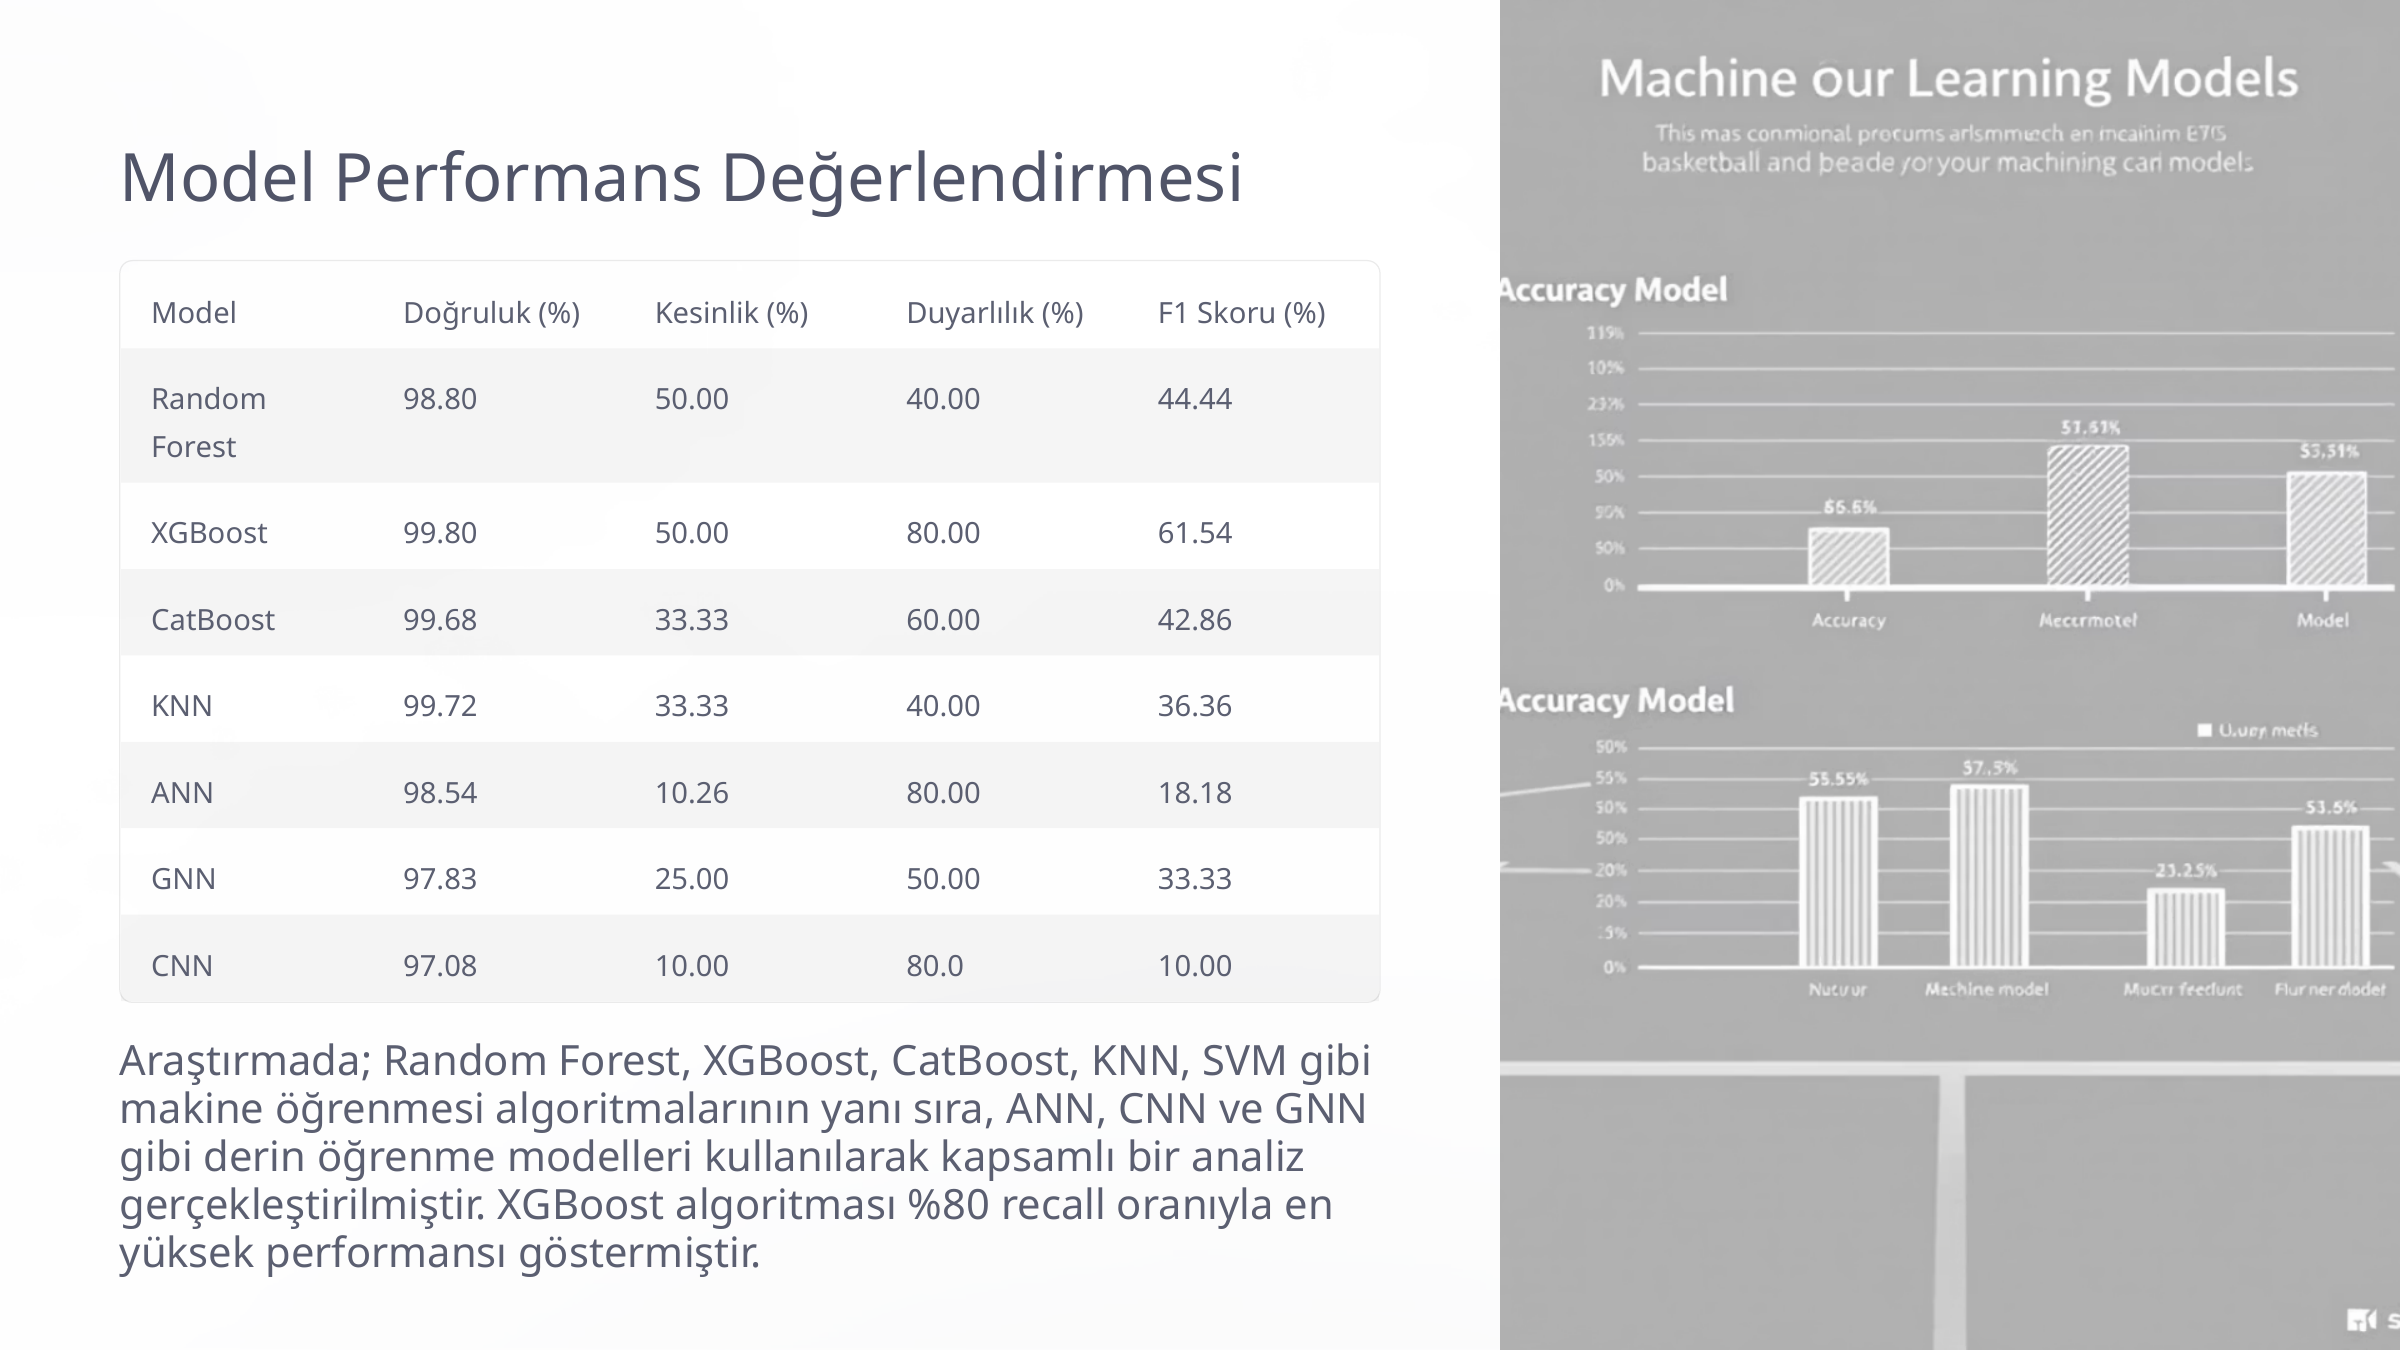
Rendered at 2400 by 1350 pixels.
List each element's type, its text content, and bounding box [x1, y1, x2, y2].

text_box 40.00 [906, 674, 1097, 723]
text_box 99.80 [403, 501, 594, 550]
text_box 10.26 [654, 761, 846, 809]
text_box Random Forest [151, 367, 342, 464]
text_box 33.33 [1157, 847, 1349, 896]
text_box 60.00 [906, 588, 1097, 637]
text_box [121, 741, 1379, 828]
text_box 18.18 [1157, 761, 1349, 809]
text_box Duyarlılık (%) [906, 281, 1097, 329]
text_box CNN [151, 933, 342, 982]
text_box 10.00 [654, 933, 846, 982]
text_box [121, 348, 1379, 482]
text_box Doğruluk (%) [403, 281, 594, 329]
text_box 50.00 [654, 501, 846, 550]
text_box F1 Skoru (%) [1157, 281, 1349, 329]
text_box 80.00 [906, 501, 1097, 550]
text_box 40.00 [906, 367, 1097, 416]
text_box 50.00 [654, 367, 846, 416]
text_box ANN [151, 761, 342, 809]
text_box Model [151, 281, 342, 329]
text_box 80.0 [906, 933, 1097, 982]
text_box CatBoost [151, 588, 342, 637]
text_box 80.00 [906, 761, 1097, 809]
text_box Kesinlik (%) [654, 281, 846, 329]
text_box 98.54 [403, 761, 594, 809]
text_box [121, 261, 1379, 348]
text_box 42.86 [1157, 588, 1349, 637]
text_box 99.72 [403, 674, 594, 723]
text_box Model Performans Değerlendirmesi [119, 121, 1377, 216]
text_box [121, 482, 1379, 569]
text_box 97.83 [403, 847, 594, 896]
text_box KNN [151, 674, 342, 723]
text_box 10.00 [1157, 933, 1349, 982]
text_box 33.33 [654, 588, 846, 637]
text_box Araştırmada; Random Forest, XGBoost, CatBoost, KNN, SVM gibi makine öğrenmesi algoritmalarının yanı sıra, ANN, CNN ve GNN gibi derin öğrenme modelleri kullanılarak kapsamlı bir analiz gerçekleştirilmiştir. XGBoost algoritması %80 recall oranıyla en yüksek performansı göstermiştir. [119, 1036, 1381, 1228]
text_box 44.44 [1157, 367, 1349, 416]
text_box 97.08 [403, 933, 594, 982]
text_box 25.00 [654, 847, 846, 896]
picture [1499, 0, 2400, 1350]
text_box 98.80 [403, 367, 594, 416]
text_box 33.33 [654, 674, 846, 723]
text_box 99.68 [403, 588, 594, 637]
text_box 61.54 [1157, 501, 1349, 550]
text_box [121, 914, 1379, 1002]
text_box 50.00 [906, 847, 1097, 896]
text_box 36.36 [1157, 674, 1349, 723]
text_box [121, 828, 1379, 914]
text_box [121, 569, 1379, 655]
text_box GNN [151, 847, 342, 896]
text_box XGBoost [151, 501, 342, 550]
text_box [121, 655, 1379, 741]
